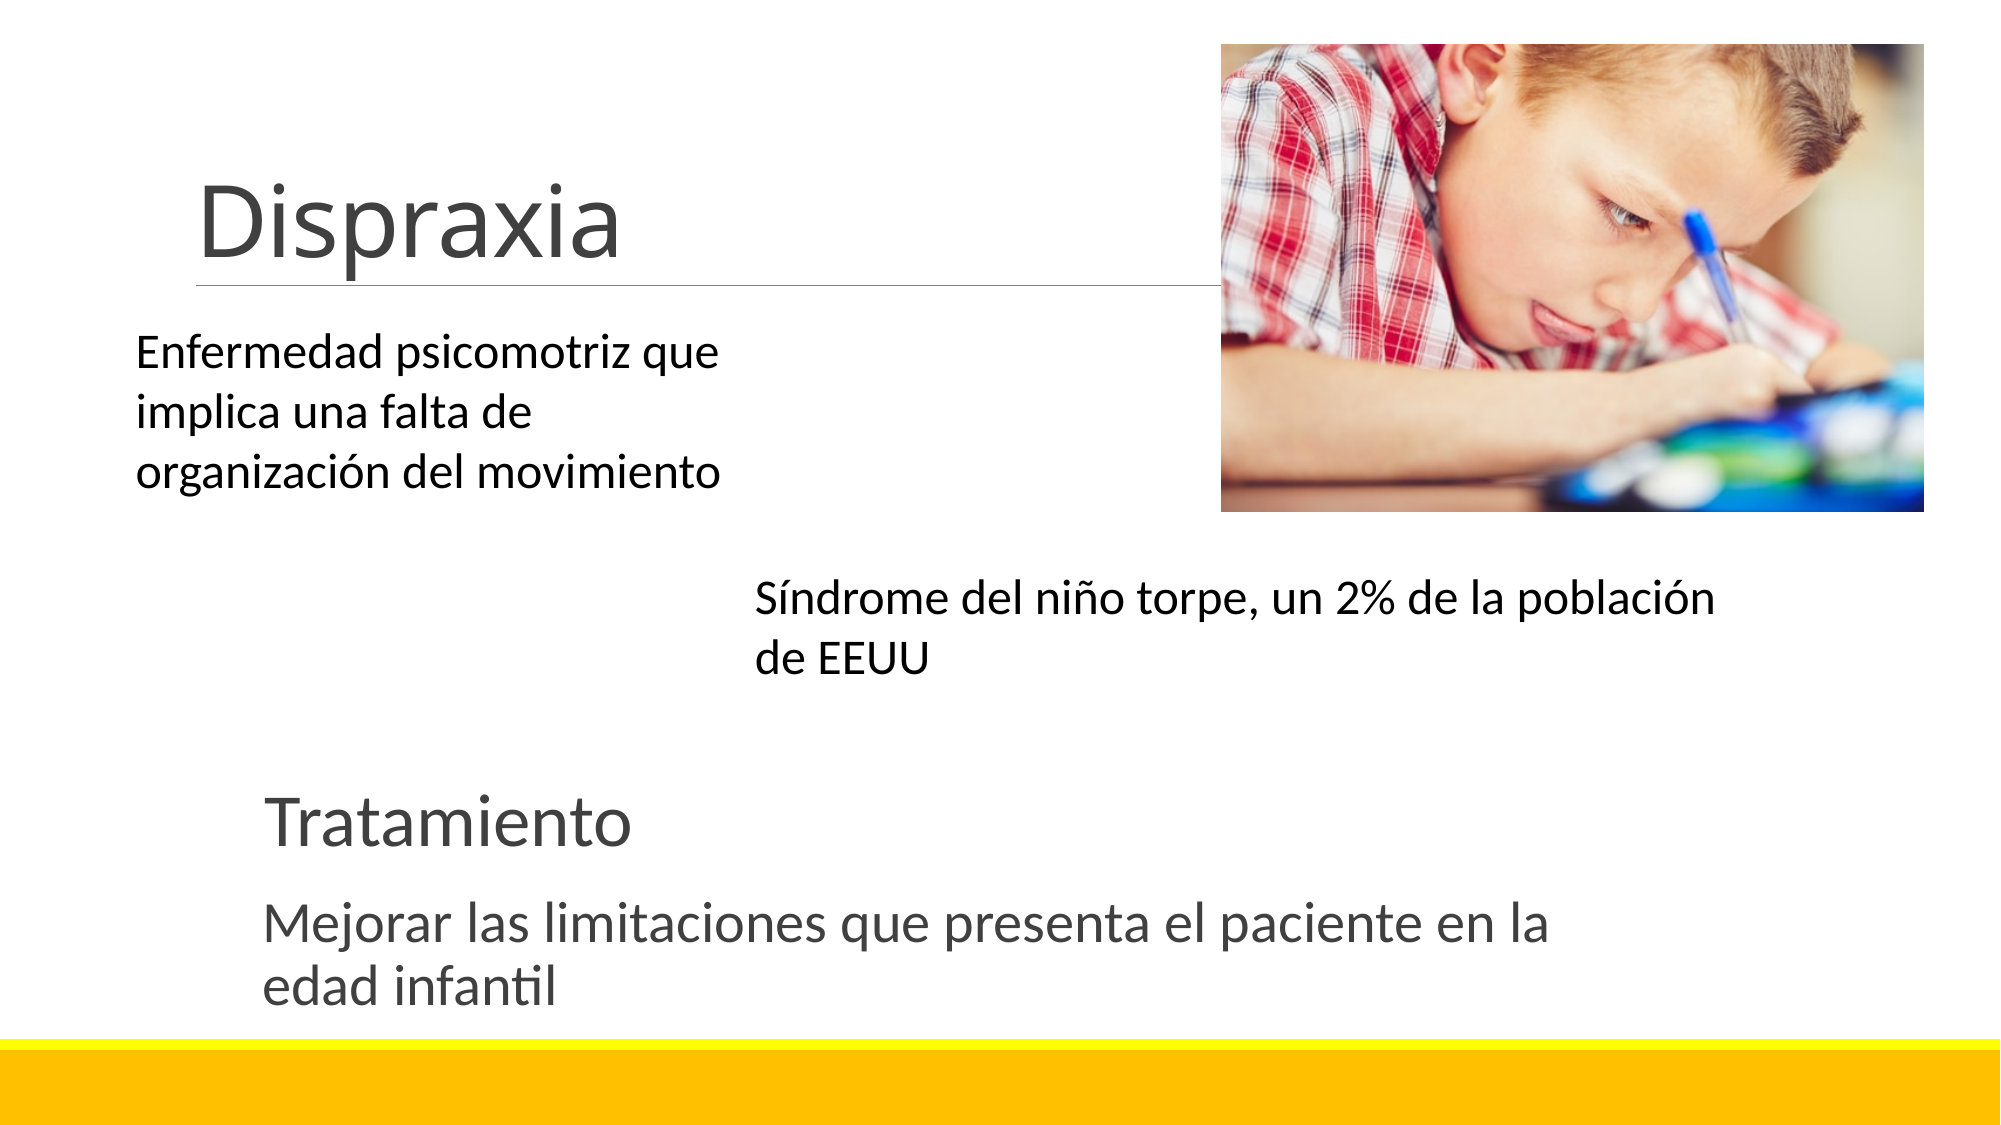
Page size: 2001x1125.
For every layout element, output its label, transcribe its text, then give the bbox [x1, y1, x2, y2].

list Tratamiento Mejorar las limitaciones que presenta el paciente en la edad infantil [247, 774, 1663, 1066]
text_box Enfermedad psicomotriz que implica una falta de organización del movimiento [120, 310, 779, 506]
text_box Síndrome del niño torpe, un 2% de la población de EEUU [740, 557, 1752, 692]
picture [1221, 43, 1924, 513]
title Dispraxia [180, 47, 1218, 285]
